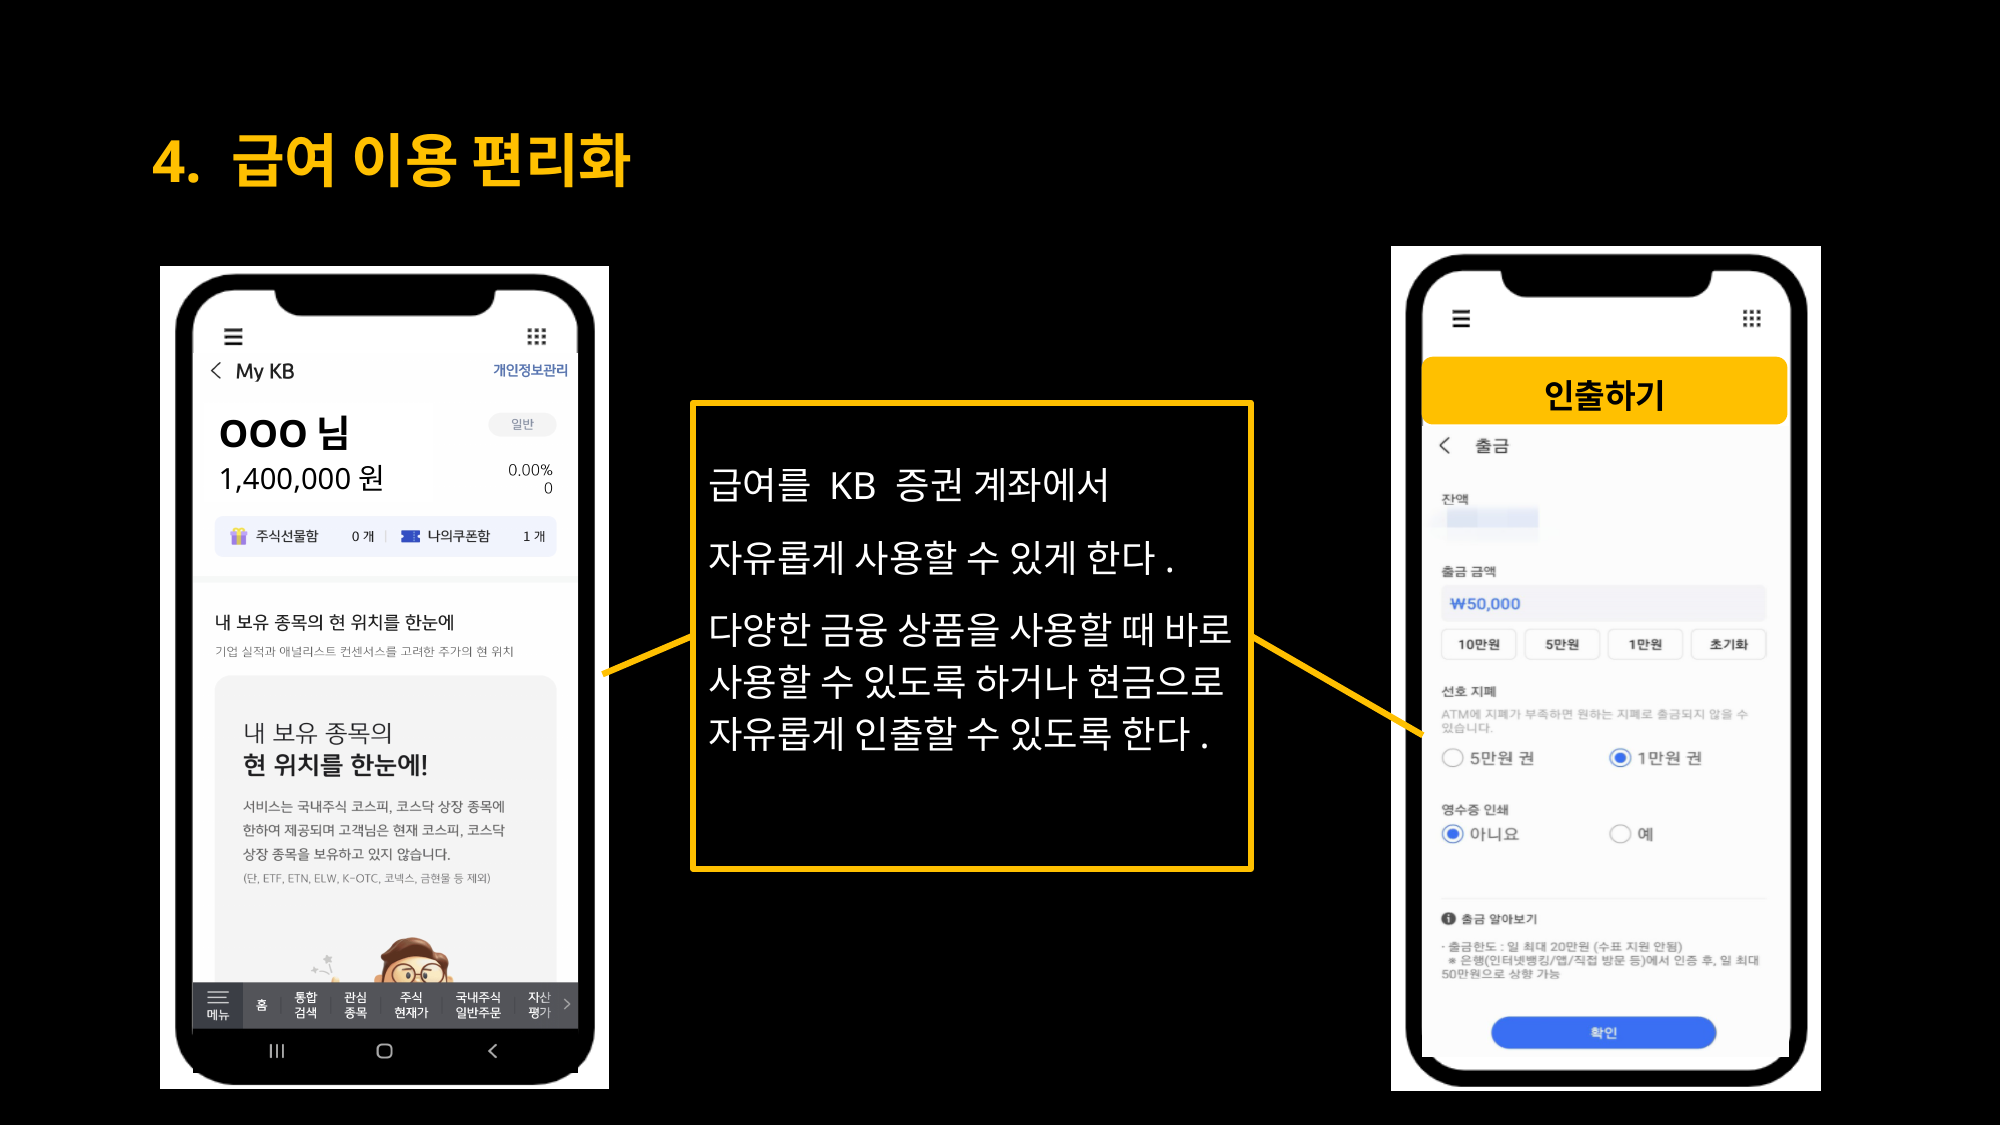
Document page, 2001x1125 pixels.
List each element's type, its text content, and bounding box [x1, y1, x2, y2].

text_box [602, 635, 694, 675]
title 4. 급여 이용 편리화 [137, 55, 859, 273]
list 급여를 KB 증권 계좌에서 자유롭게 사용할 수 있게 한다. 다양한 금융 상품을 사용할 때 바로 사용할 수 있도록 하거나 현금으로 자유롭게 인출할 수 있도록 한다. [693, 402, 1251, 869]
picture [160, 265, 610, 1089]
picture [1390, 246, 1821, 1091]
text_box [1250, 635, 1424, 736]
